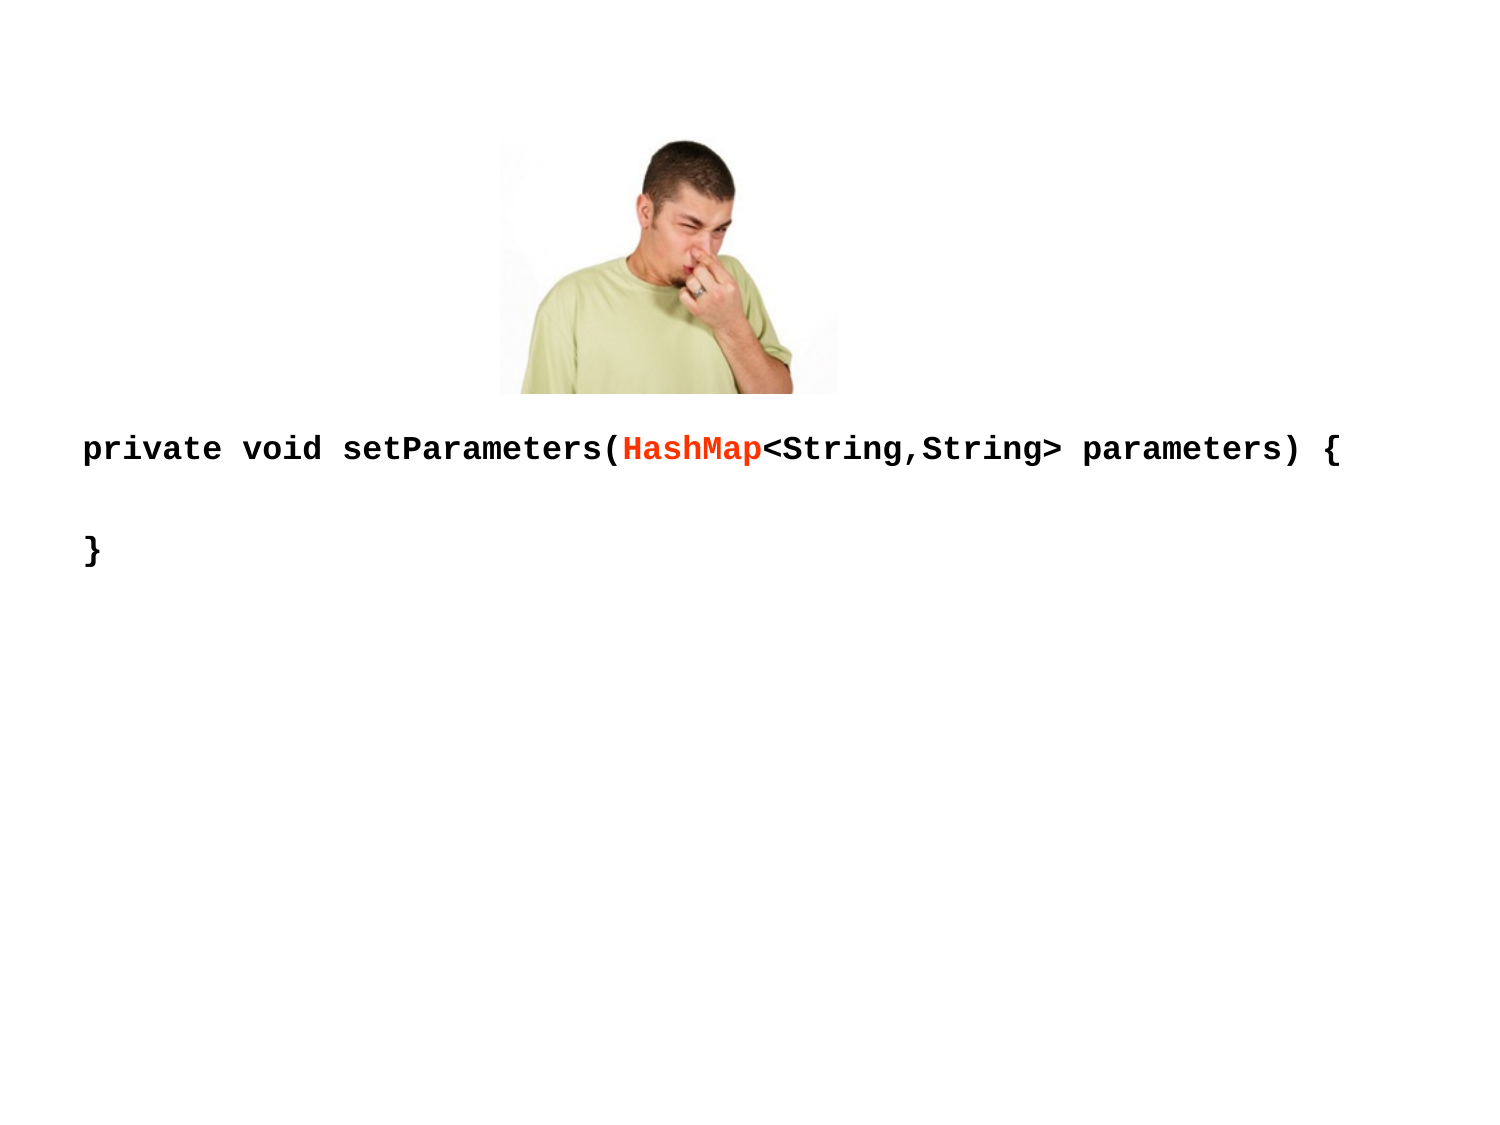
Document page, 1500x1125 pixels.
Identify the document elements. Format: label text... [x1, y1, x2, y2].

picture [499, 137, 838, 395]
list private void setParameters(HashMap<String,String> parameters) { } [74, 418, 1426, 1062]
